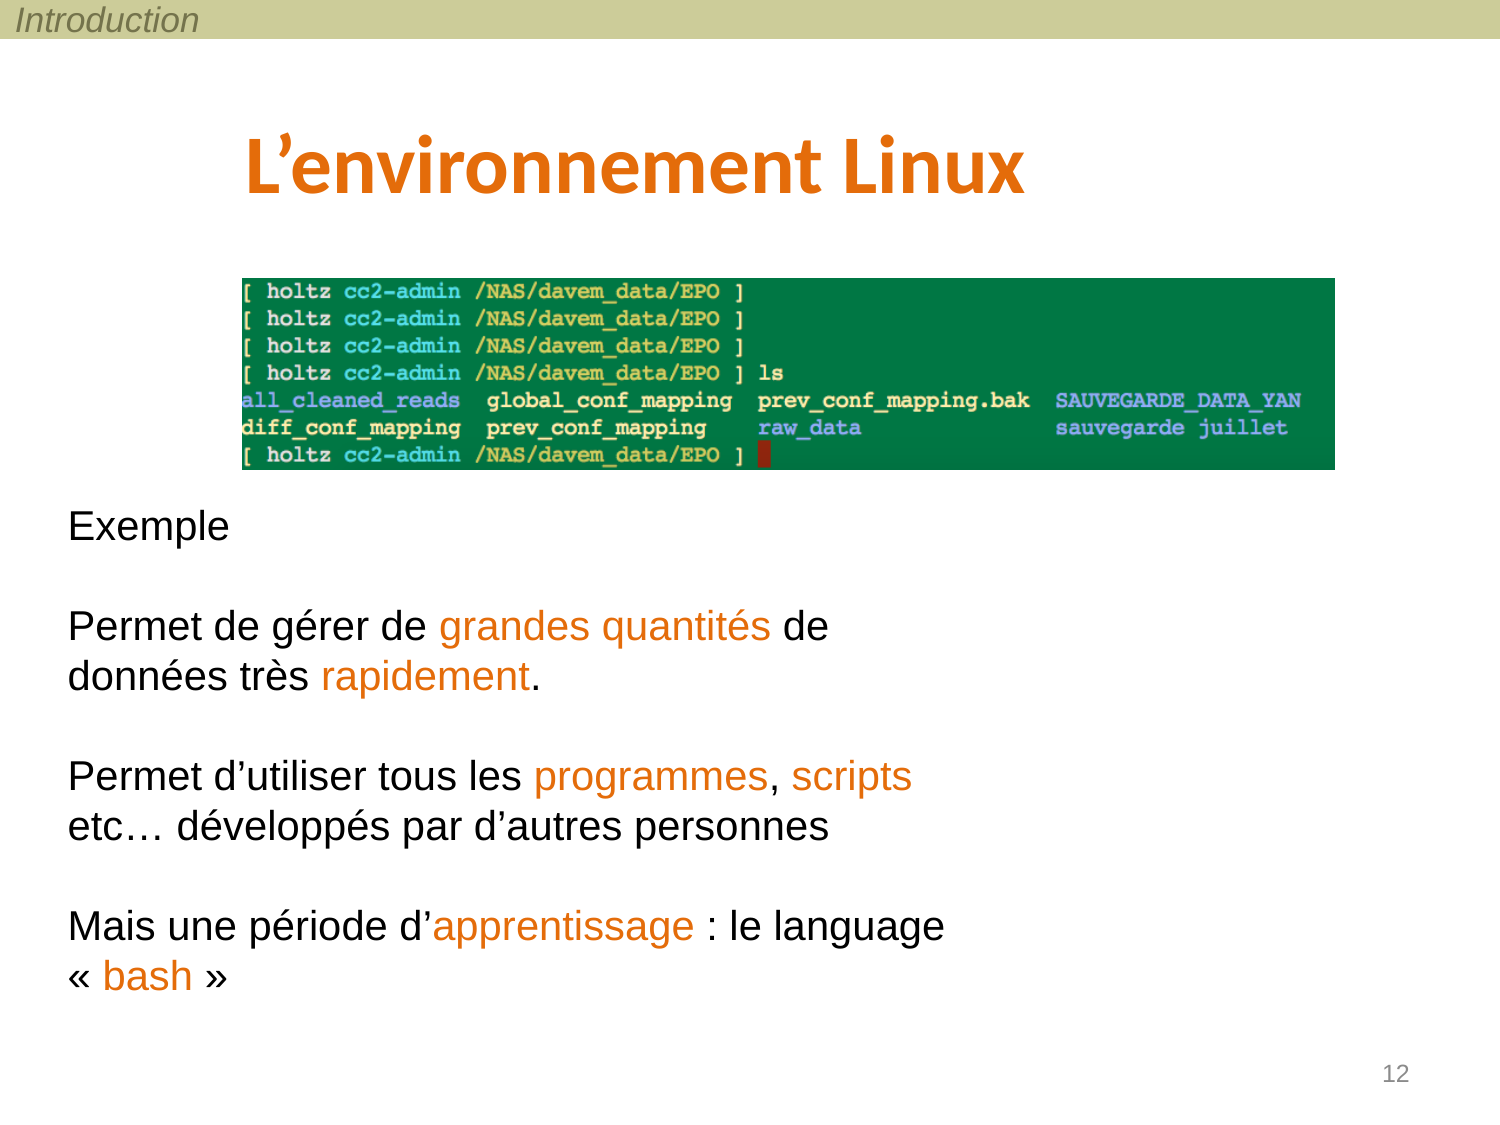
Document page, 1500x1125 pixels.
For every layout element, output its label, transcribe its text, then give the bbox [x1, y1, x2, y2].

text_box Introduction [0, 0, 1500, 36]
slide_number 12 [1074, 1042, 1425, 1103]
picture [241, 278, 1335, 470]
title L’environnement Linux [230, 101, 1154, 218]
text_box Exemple Permet de gérer de grandes quantités de données très rapidement. Permet d’utiliser tous les programmes, scripts etc… développés par d’autres personnes Mais une période d’apprentissage : le language « bash » [53, 491, 987, 1007]
